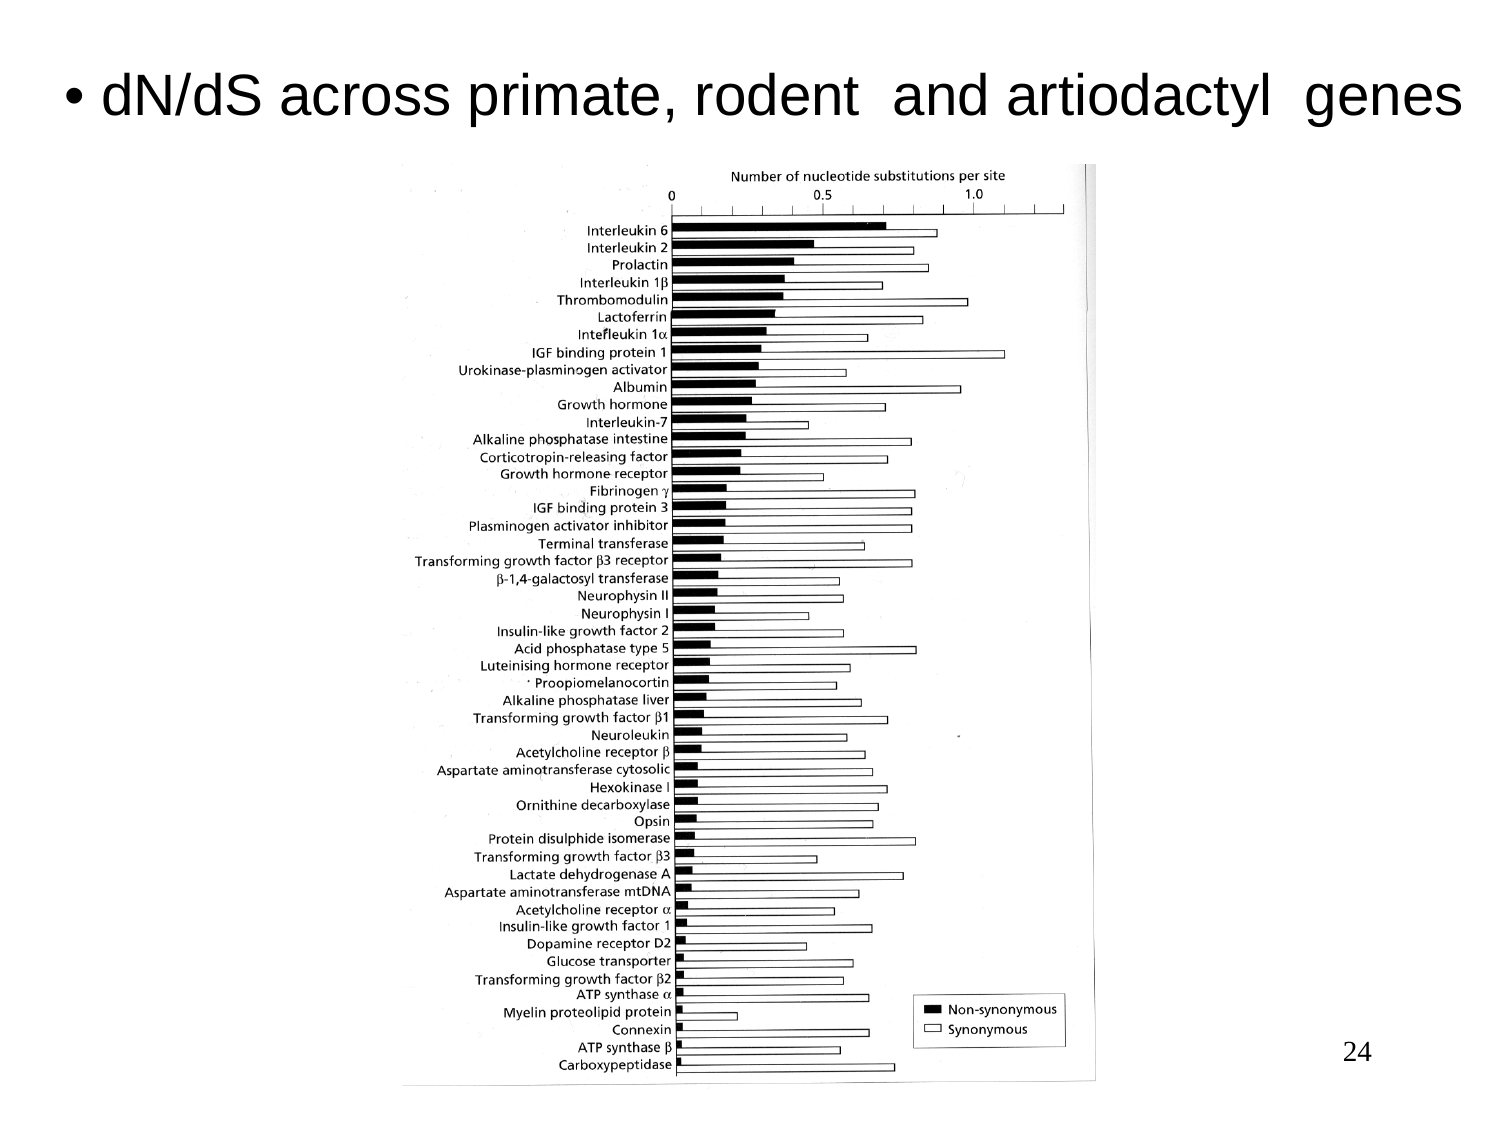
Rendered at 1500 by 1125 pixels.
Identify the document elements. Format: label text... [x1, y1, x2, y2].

picture [399, 162, 1106, 1101]
slide_number 24 [1110, 1024, 1388, 1101]
text_box • dN/dS across primate, rodent and artiodactyl genes [50, 50, 1481, 135]
